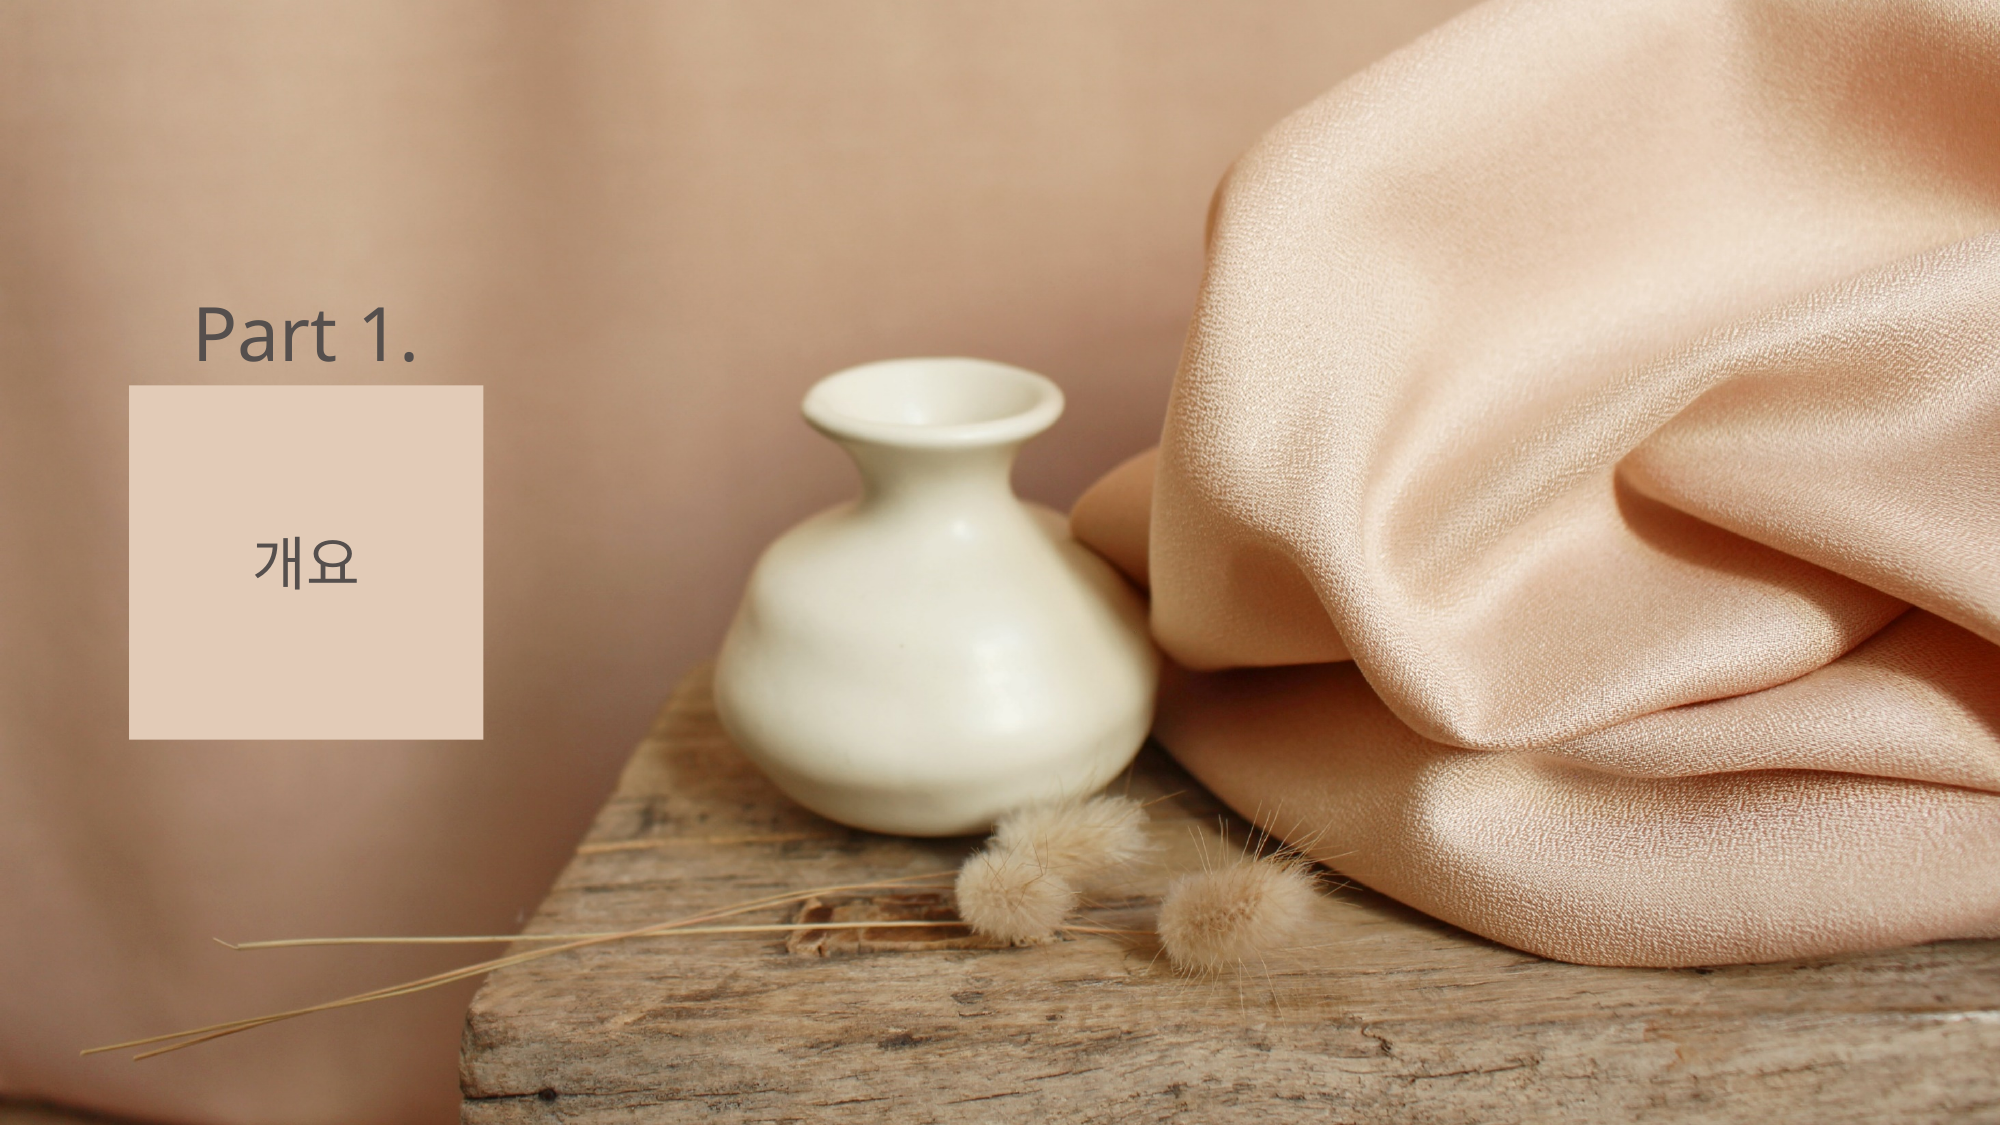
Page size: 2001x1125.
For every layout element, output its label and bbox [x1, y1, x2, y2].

picture [0, 0, 2000, 1125]
text_box [129, 279, 484, 740]
